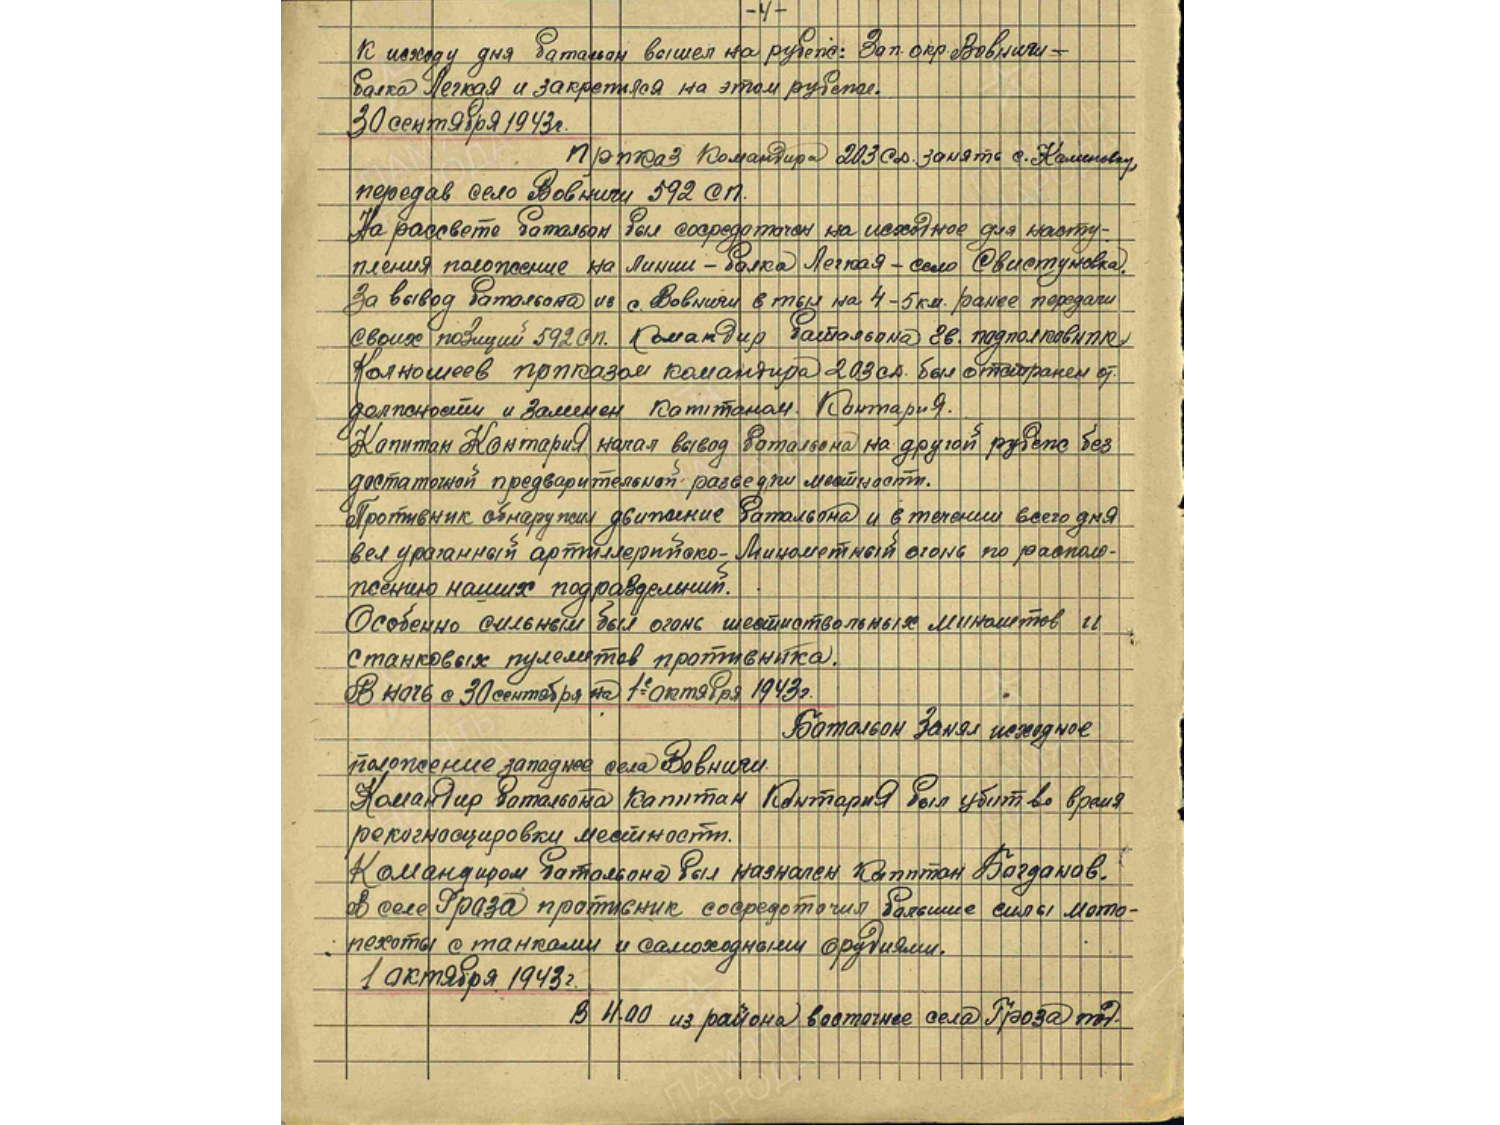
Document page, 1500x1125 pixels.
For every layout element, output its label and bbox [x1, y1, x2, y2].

picture [280, 0, 1184, 1125]
